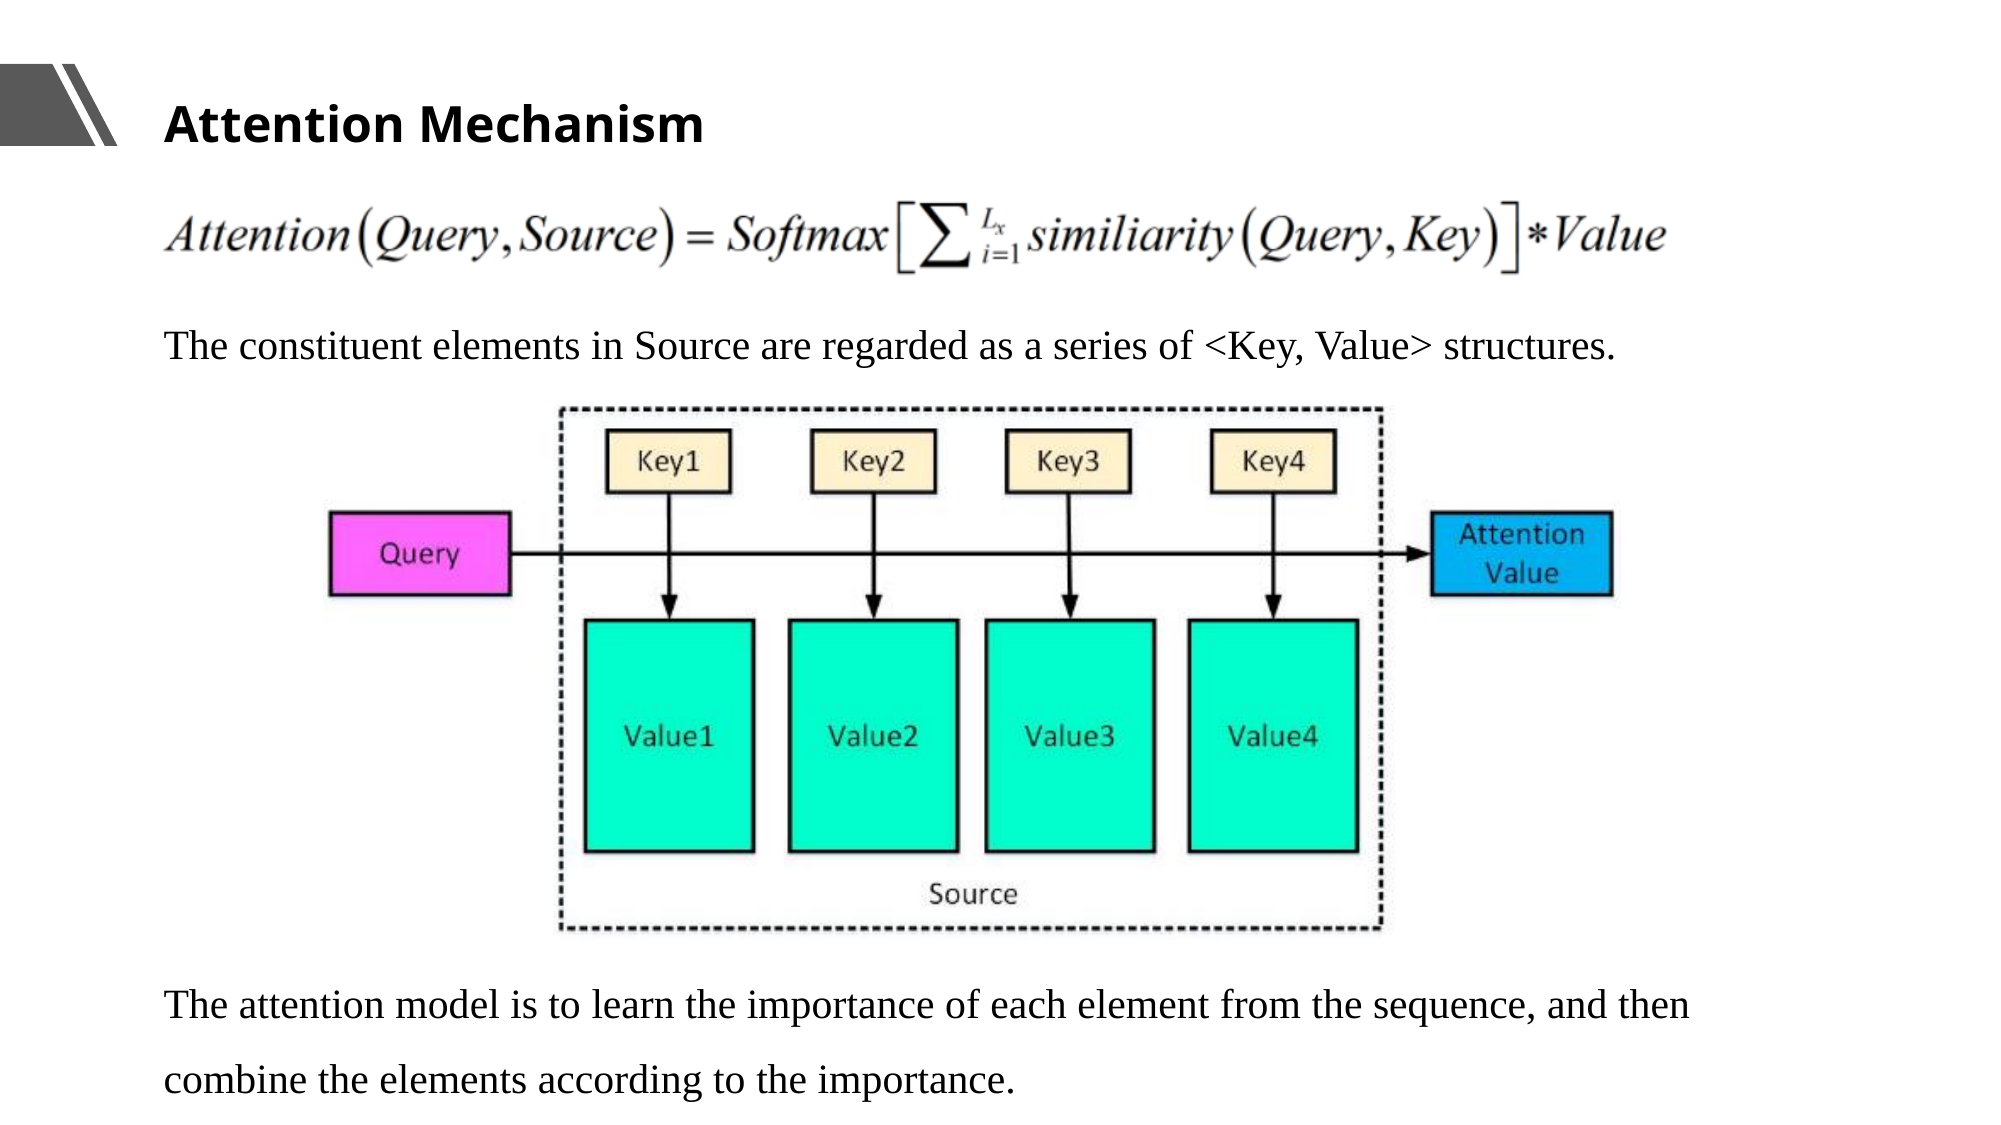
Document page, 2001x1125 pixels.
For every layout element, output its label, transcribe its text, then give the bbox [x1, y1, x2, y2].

text_box The attention model is to learn the importance of each element from the sequence, and then combine the elements according to the importance. [148, 944, 1835, 1110]
text_box Attention Mechanism [149, 85, 721, 161]
text_box The constituent elements in Source are regarded as a series of <Key, Value> structures. [148, 285, 1835, 375]
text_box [0, 63, 118, 146]
picture [323, 405, 1621, 940]
picture [148, 188, 1683, 286]
